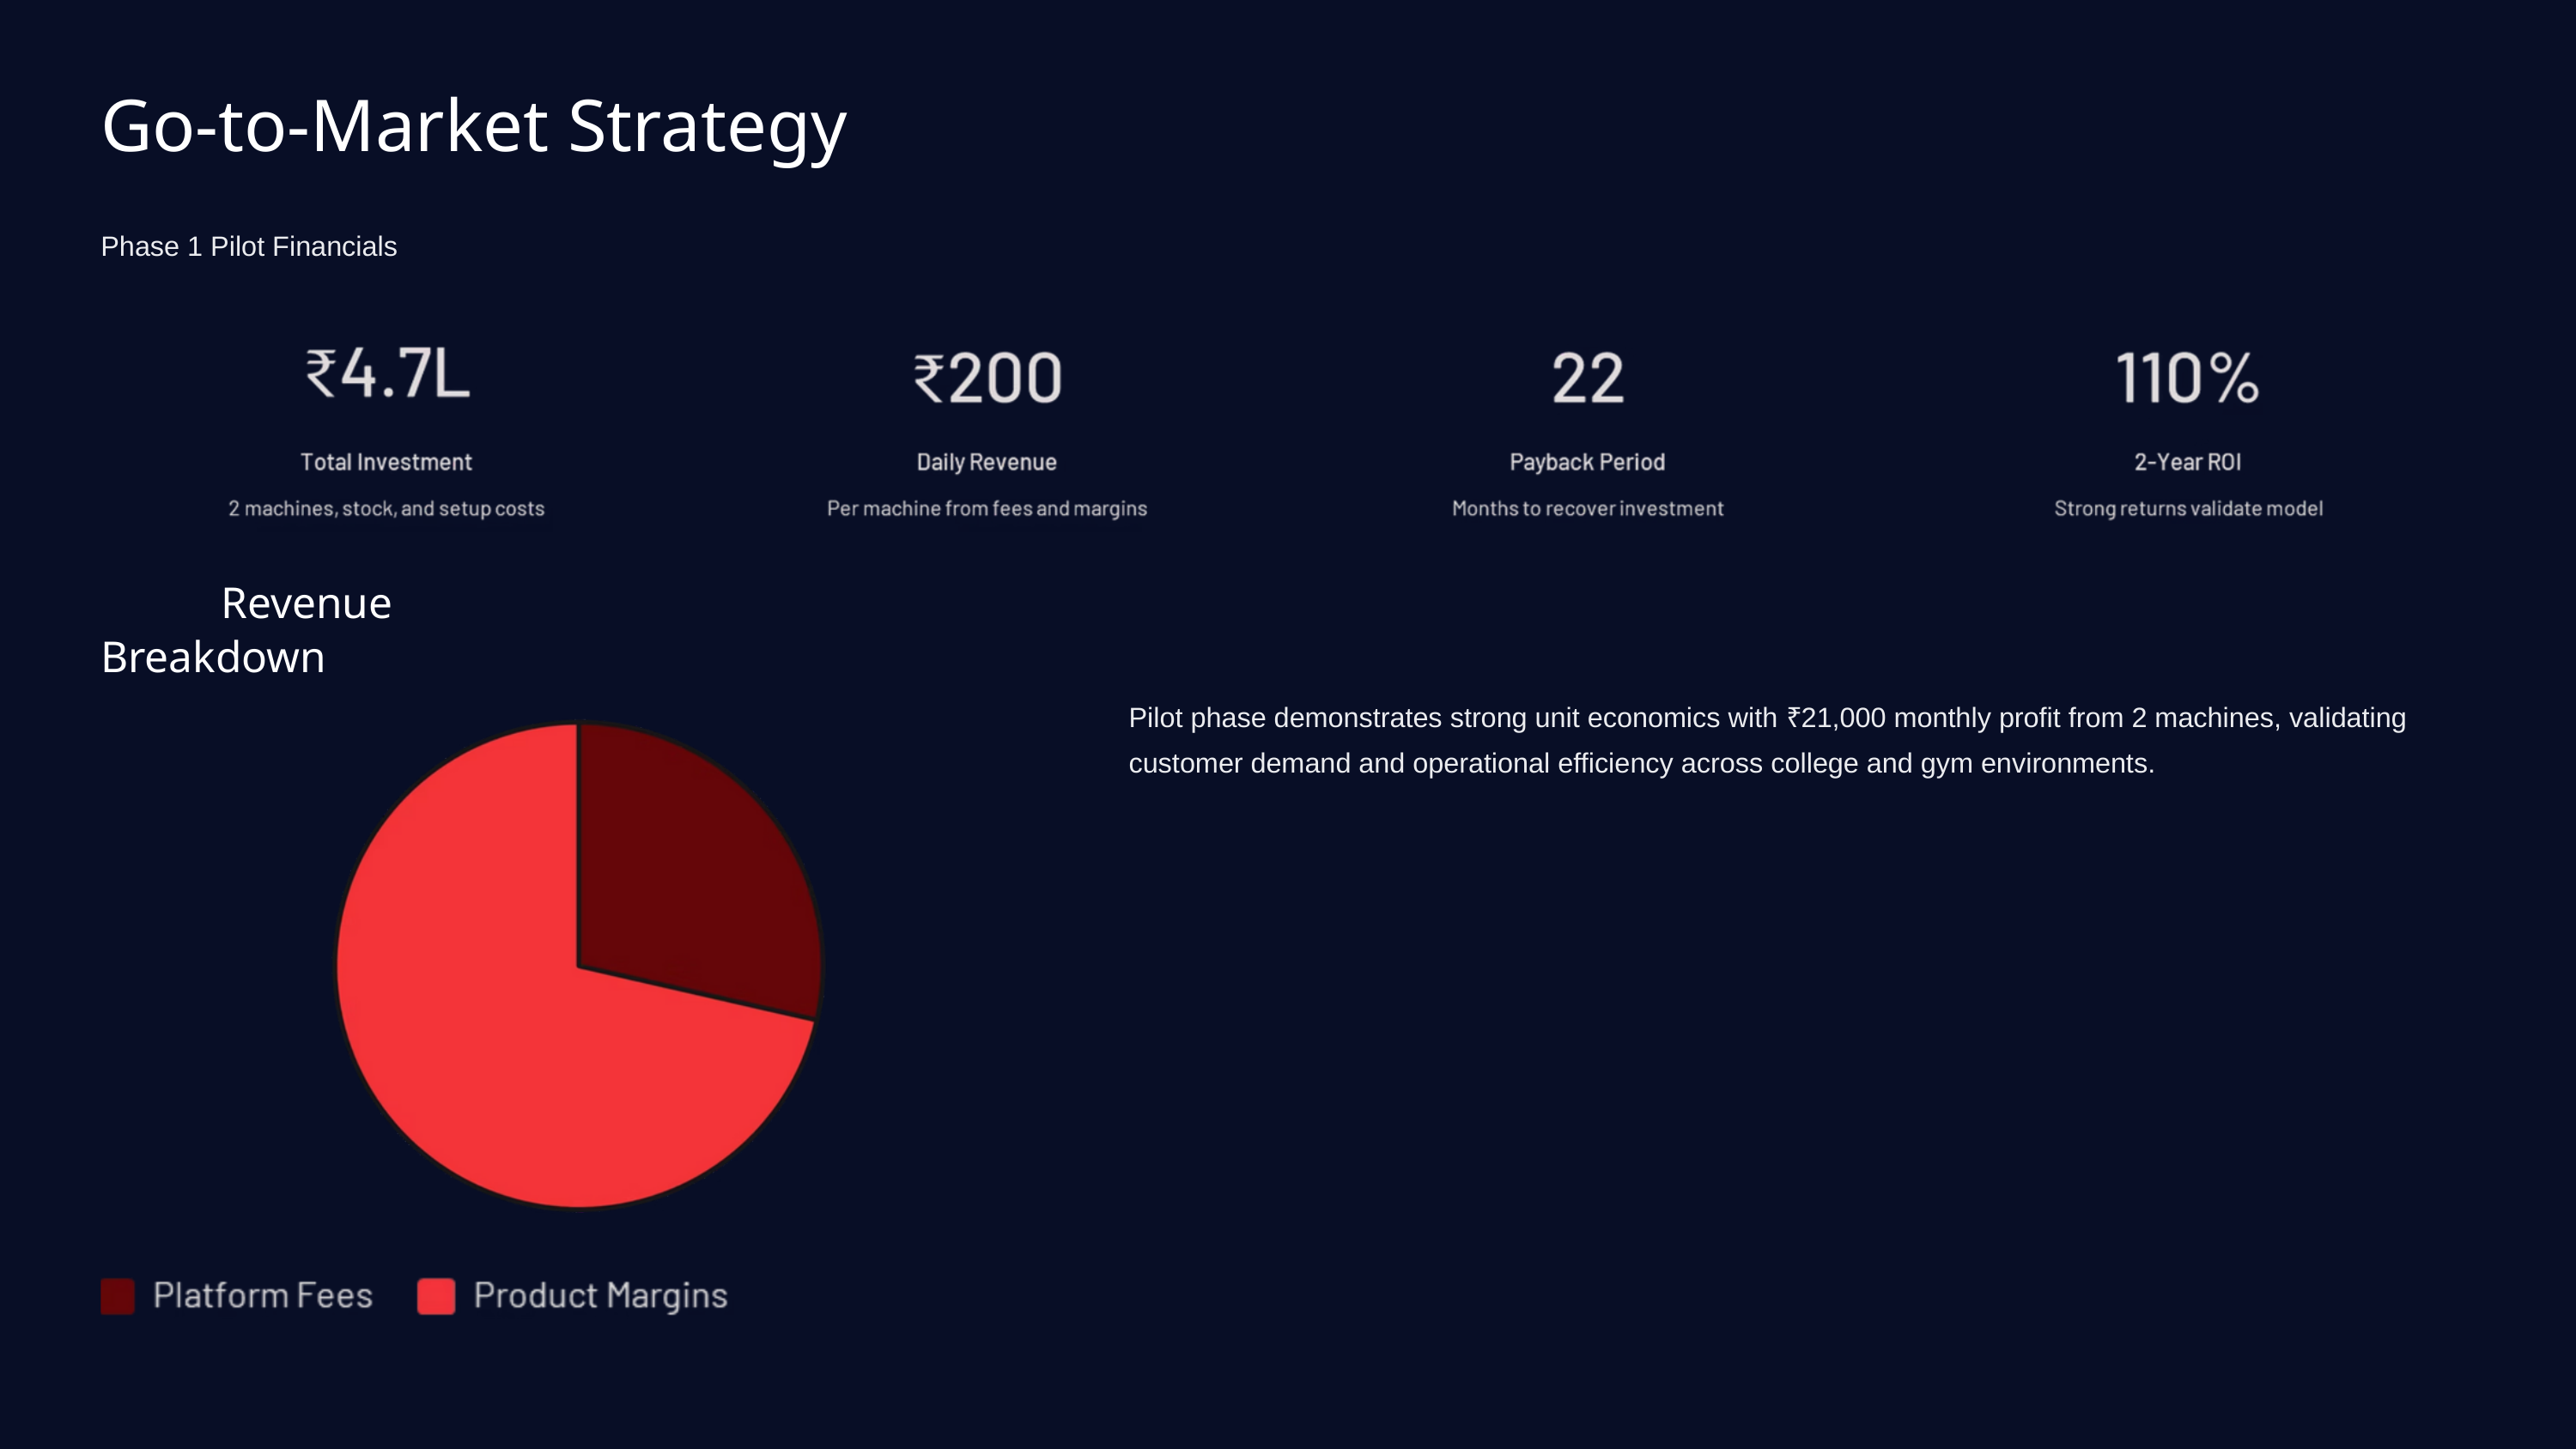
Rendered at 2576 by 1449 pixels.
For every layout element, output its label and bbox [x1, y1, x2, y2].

text_box [0, 0, 2576, 1449]
text_box [100, 1260, 749, 1337]
text_box [100, 304, 2476, 532]
text_box [100, 704, 1058, 1229]
